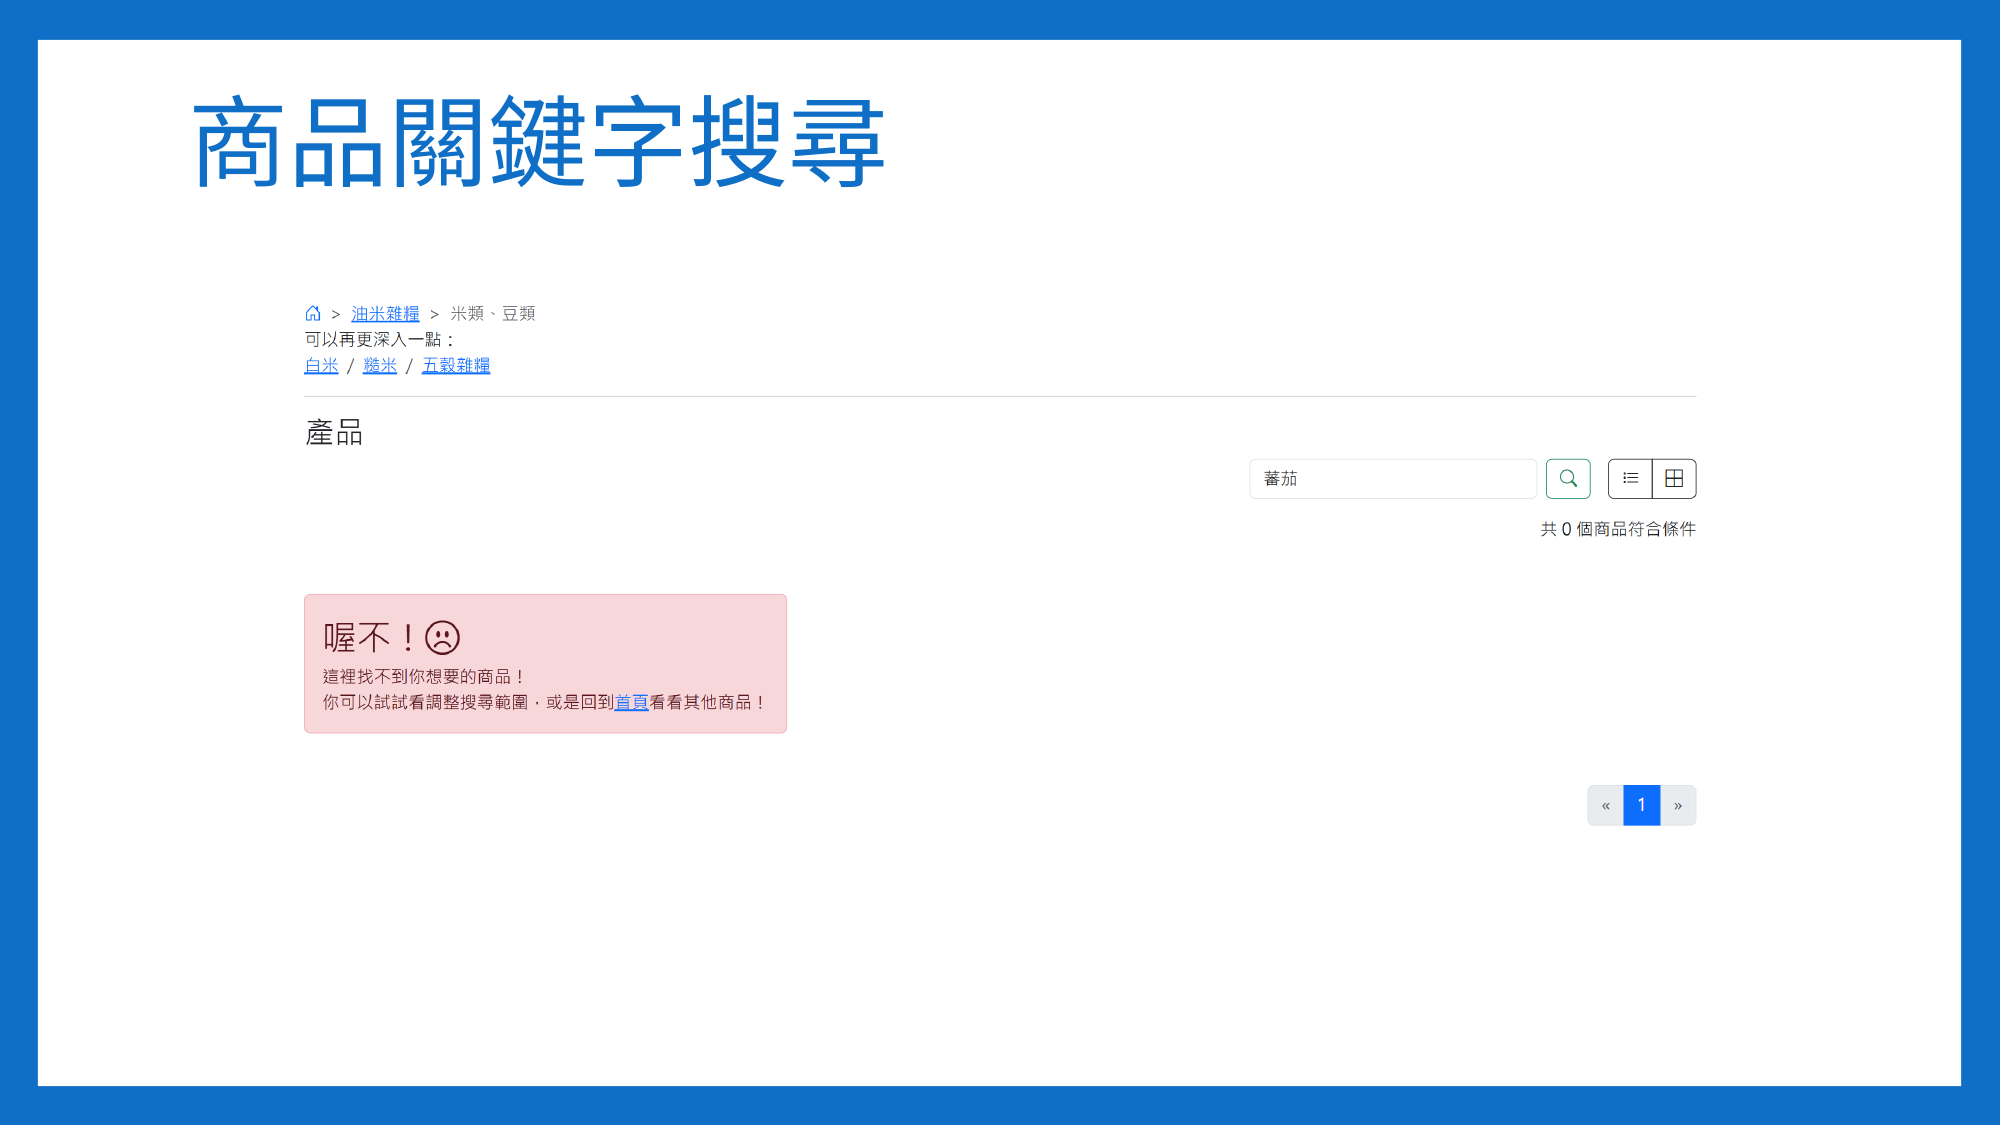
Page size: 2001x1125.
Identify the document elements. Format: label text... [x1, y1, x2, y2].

picture [290, 283, 1709, 842]
text_box 商品關鍵字搜尋 [173, 58, 1827, 237]
